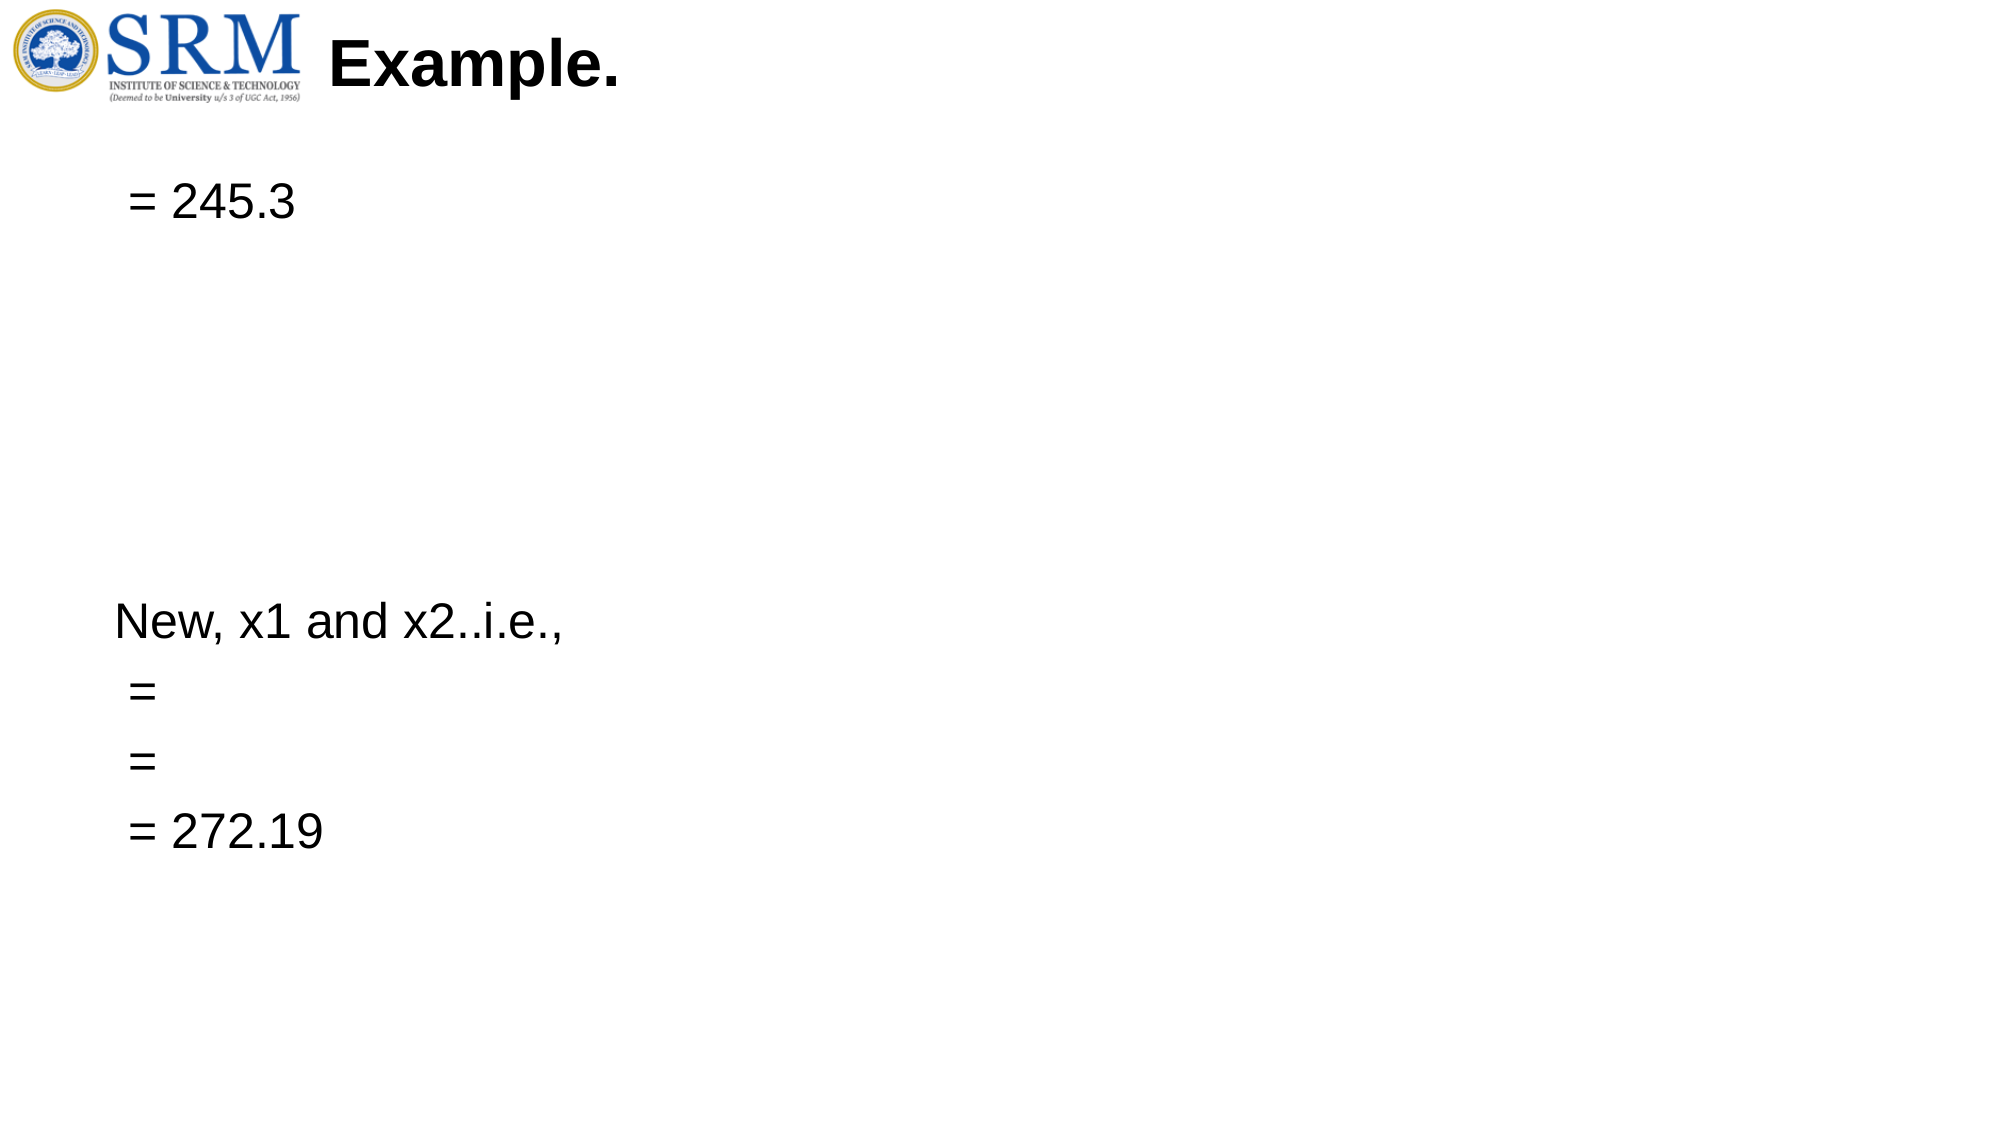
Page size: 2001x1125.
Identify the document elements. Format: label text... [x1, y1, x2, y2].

title Example. [313, 23, 1998, 95]
picture [1, 0, 309, 119]
